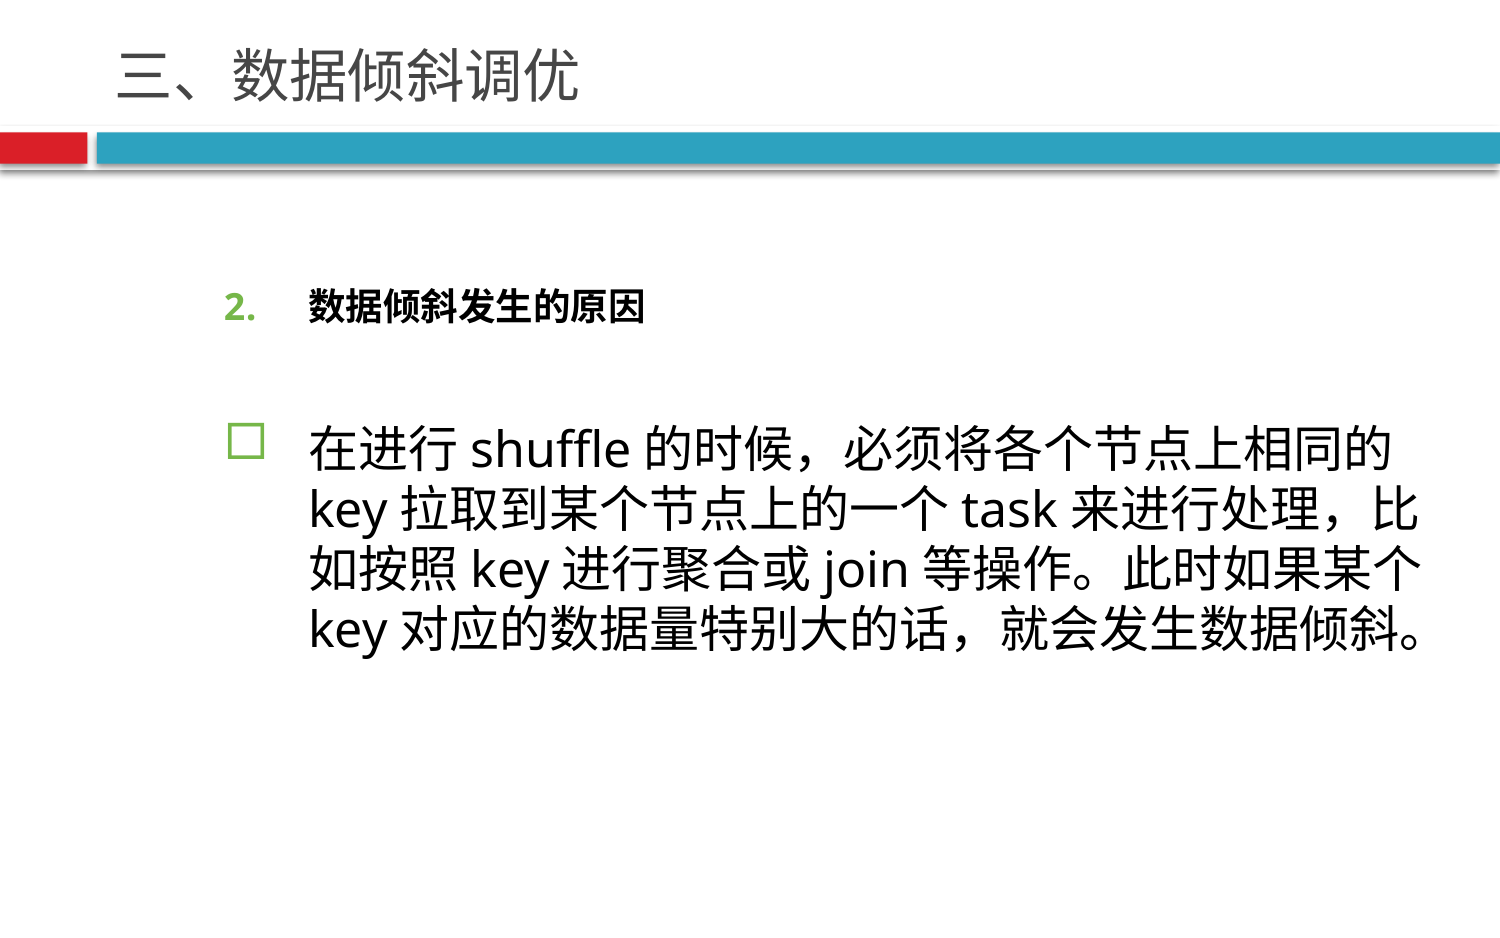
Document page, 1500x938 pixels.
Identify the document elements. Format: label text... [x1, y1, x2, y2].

title 三、数据倾斜调优 [99, 21, 1438, 127]
list 数据倾斜发生的原因 在进行shuffle的时候，必须将各个节点上相同的key拉取到某个节点上的一个task来进行处理，比如按照key进行聚合或join等操作。此时如果某个key对应的数据量特别大的话，就会发生数据倾斜。 [193, 275, 1459, 863]
